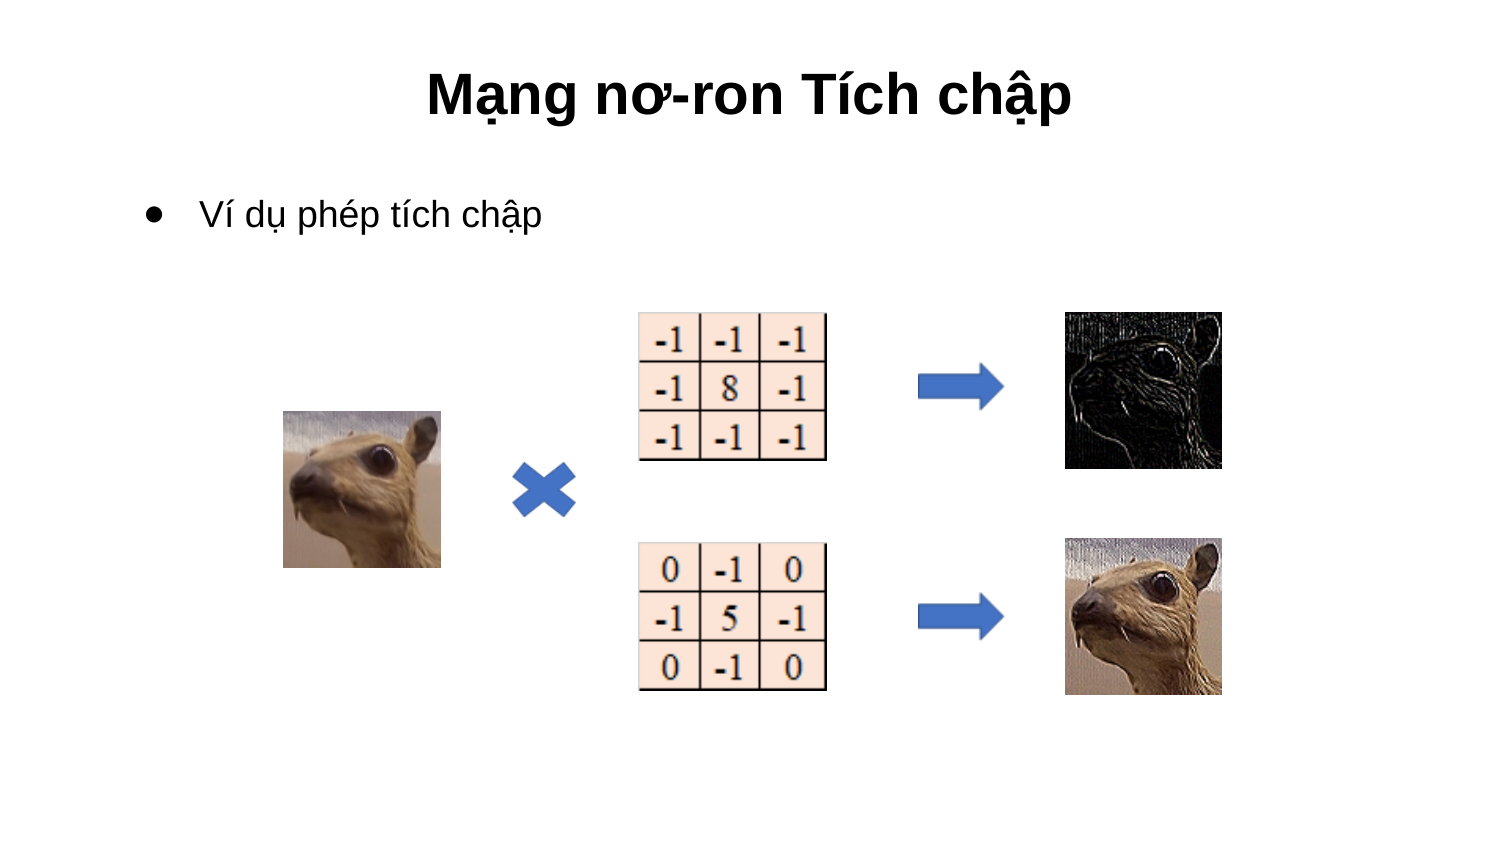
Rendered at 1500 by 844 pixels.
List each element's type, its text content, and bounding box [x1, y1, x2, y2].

picture [917, 361, 1006, 412]
picture [638, 312, 827, 461]
title Mạng nơ-ron Tích chập [51, 25, 1449, 141]
picture [1065, 538, 1223, 695]
picture [1065, 312, 1223, 469]
picture [917, 591, 1006, 642]
picture [511, 461, 577, 519]
subtitle Ví dụ phép tích chập [109, 175, 1391, 738]
picture [638, 542, 827, 691]
picture [283, 411, 441, 568]
